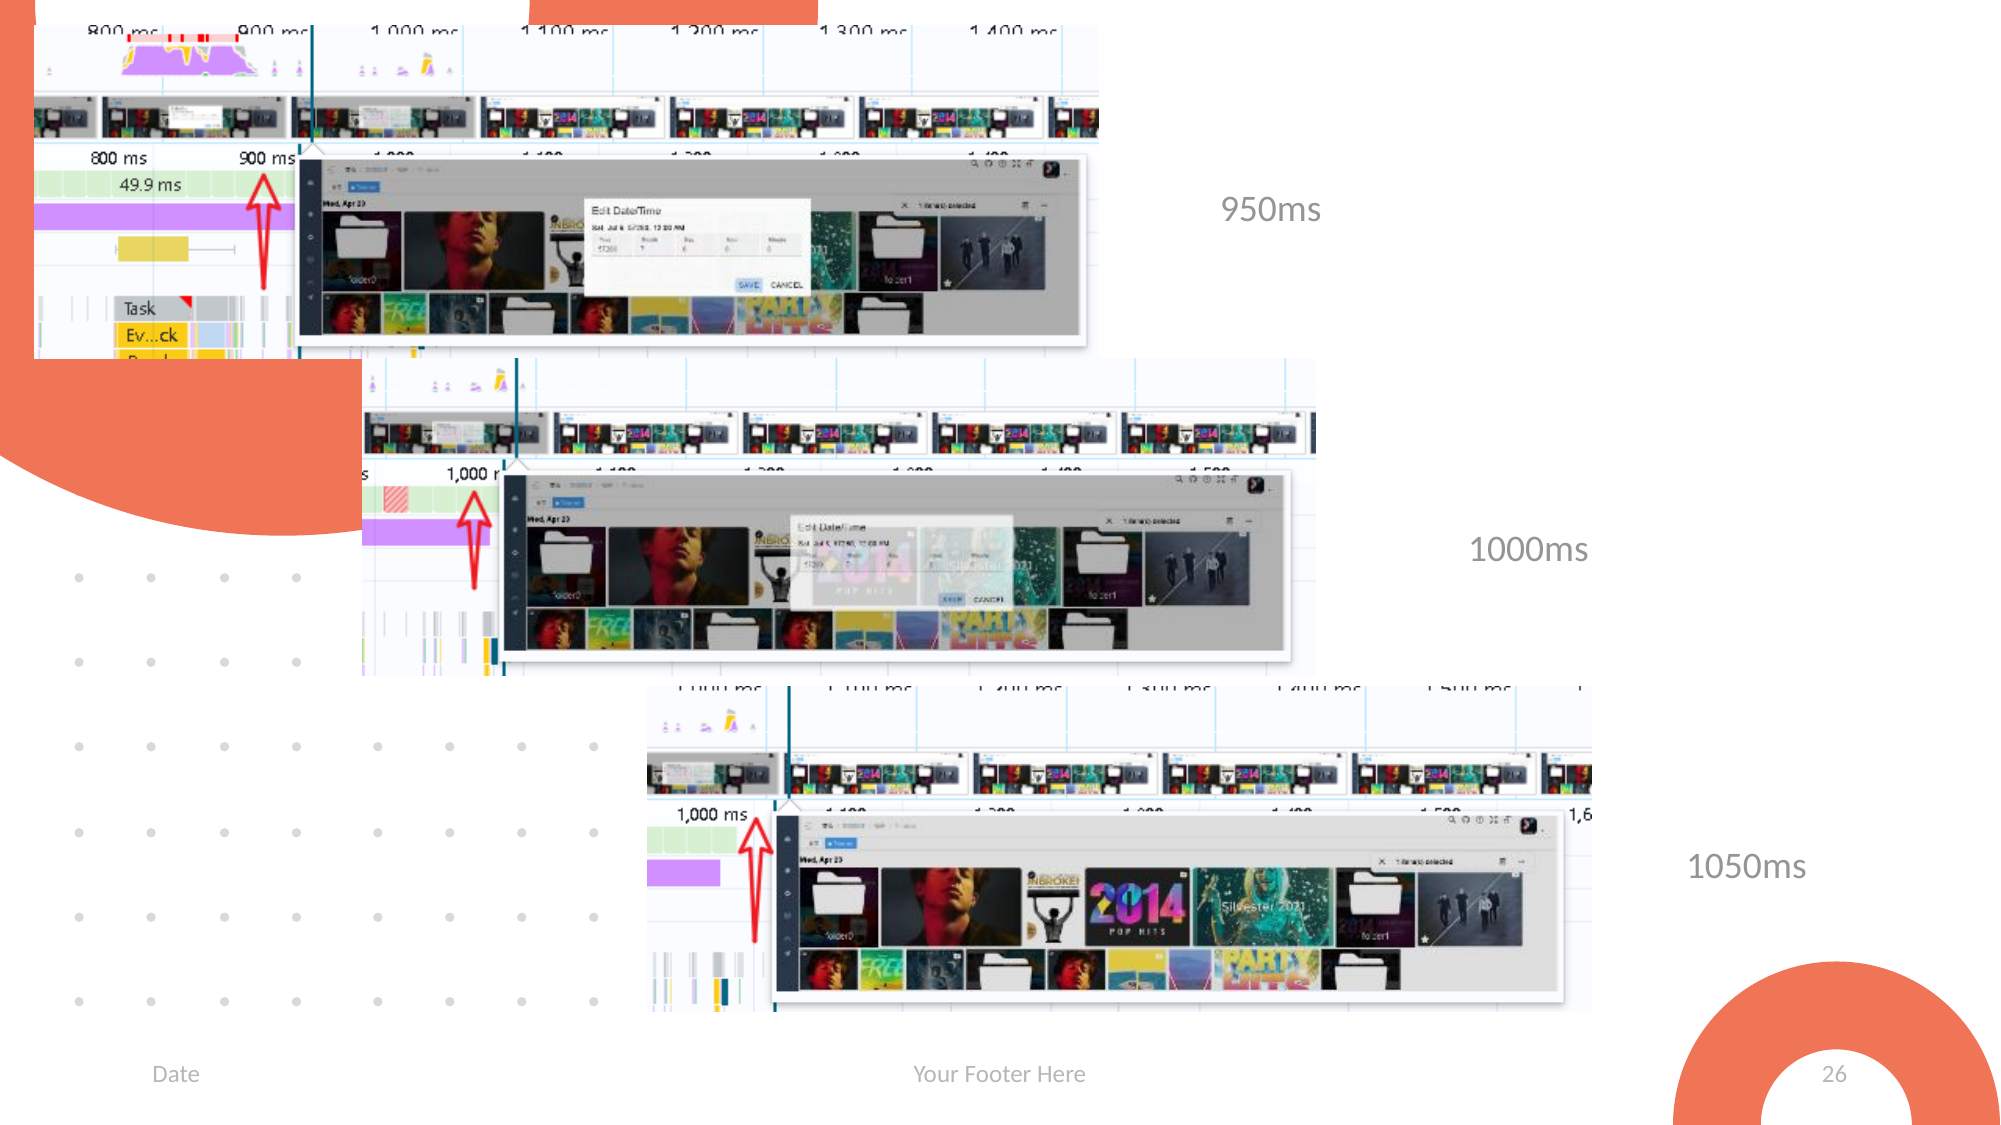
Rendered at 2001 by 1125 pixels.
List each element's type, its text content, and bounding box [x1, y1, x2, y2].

text_box 950ms [1205, 176, 1337, 237]
slide_number 26 [1412, 1042, 1863, 1103]
slide_number Date [137, 1042, 588, 1103]
text_box 1000ms [1453, 516, 1604, 577]
picture [647, 686, 1592, 1012]
text_box 1050ms [1671, 833, 1822, 894]
footer Your Footer Here [662, 1042, 1338, 1103]
picture [34, 25, 1316, 676]
